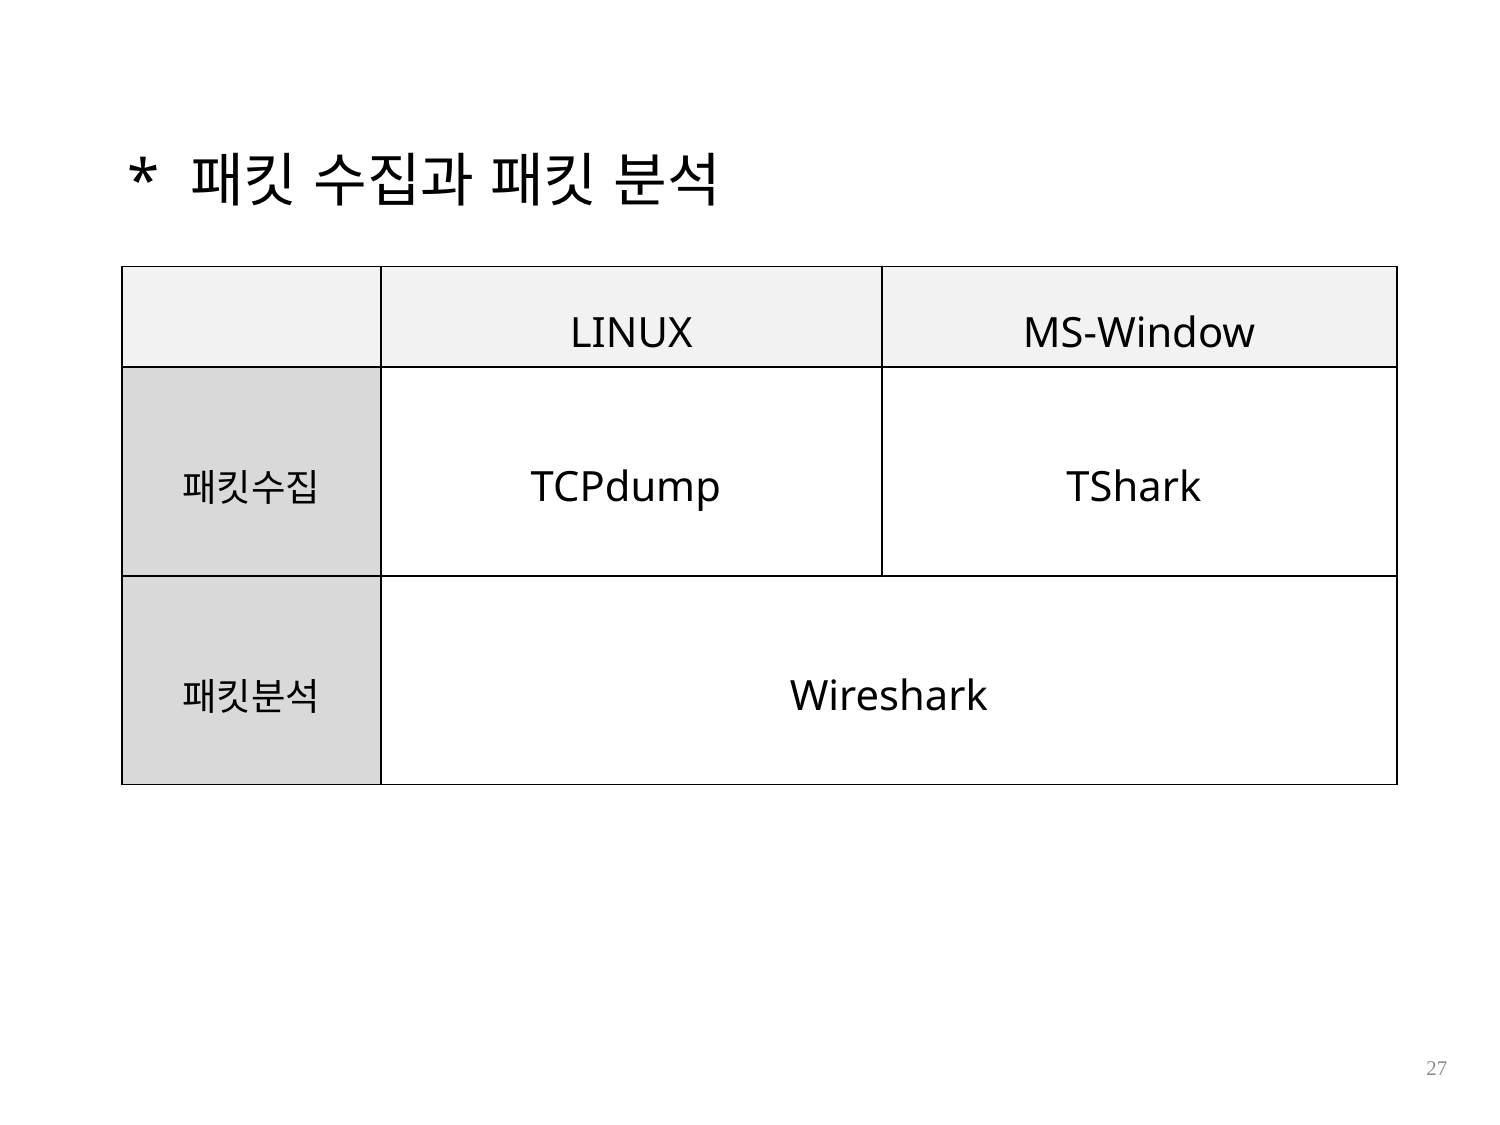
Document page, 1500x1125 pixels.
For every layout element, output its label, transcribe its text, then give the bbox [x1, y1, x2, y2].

text_box * 패킷 수집과 패킷 분석 [112, 132, 1407, 248]
table_cell TShark [883, 368, 1396, 575]
table_header LINUX [382, 267, 881, 366]
slide_number 27 [1124, 1037, 1463, 1097]
table_header MS-Window [883, 267, 1396, 366]
table_cell 패킷분석 [123, 577, 380, 784]
table_cell 패킷수집 [123, 368, 380, 575]
table_cell Wireshark [382, 577, 1396, 784]
table_header [123, 267, 380, 366]
table_cell TCPdump [382, 368, 881, 575]
